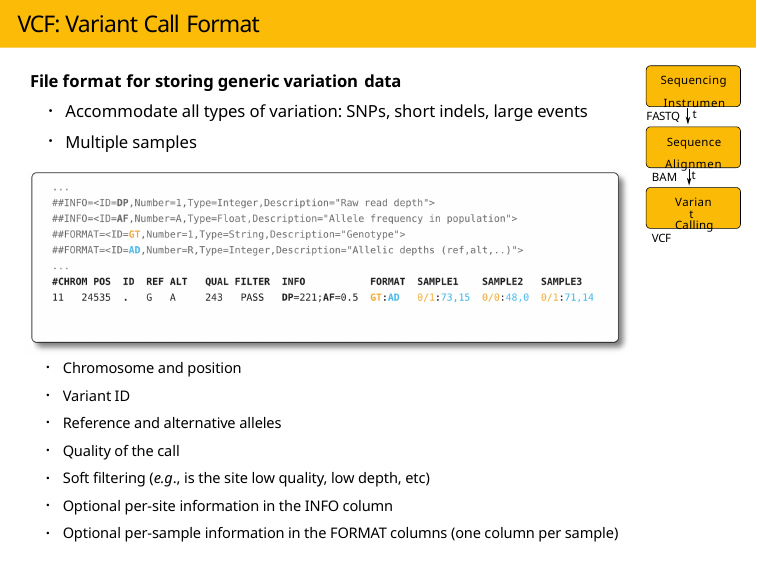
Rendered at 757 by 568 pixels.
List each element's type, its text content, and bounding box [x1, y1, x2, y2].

text_box [646, 126, 741, 168]
text_box [686, 177, 692, 186]
text_box Variant Calling [671, 197, 716, 232]
text_box VCF [649, 230, 677, 245]
text_box BAM [649, 169, 680, 184]
text_box [646, 187, 741, 229]
text_box Sequencing Instrument [657, 75, 729, 122]
text_box [685, 116, 691, 125]
text_box FASTQ [644, 108, 685, 123]
text_box File format for storing generic variation data Accommodate all types of variation: SNPs, short indels, large events Multiple samples [28, 71, 650, 152]
text_box Chromosome and position Variant ID Reference and alternative alleles Quality of the call Soft filtering (e.g., is the site low quality, low depth, etc) Optional per-site information in the INFO column Optional per-sample information in the FORMAT columns (one column per sample) [25, 358, 647, 542]
text_box Sequence Alignment [662, 136, 725, 183]
title VCF: Variant Call Format [15, 9, 741, 105]
text_box [646, 65, 741, 107]
picture [25, 169, 629, 356]
